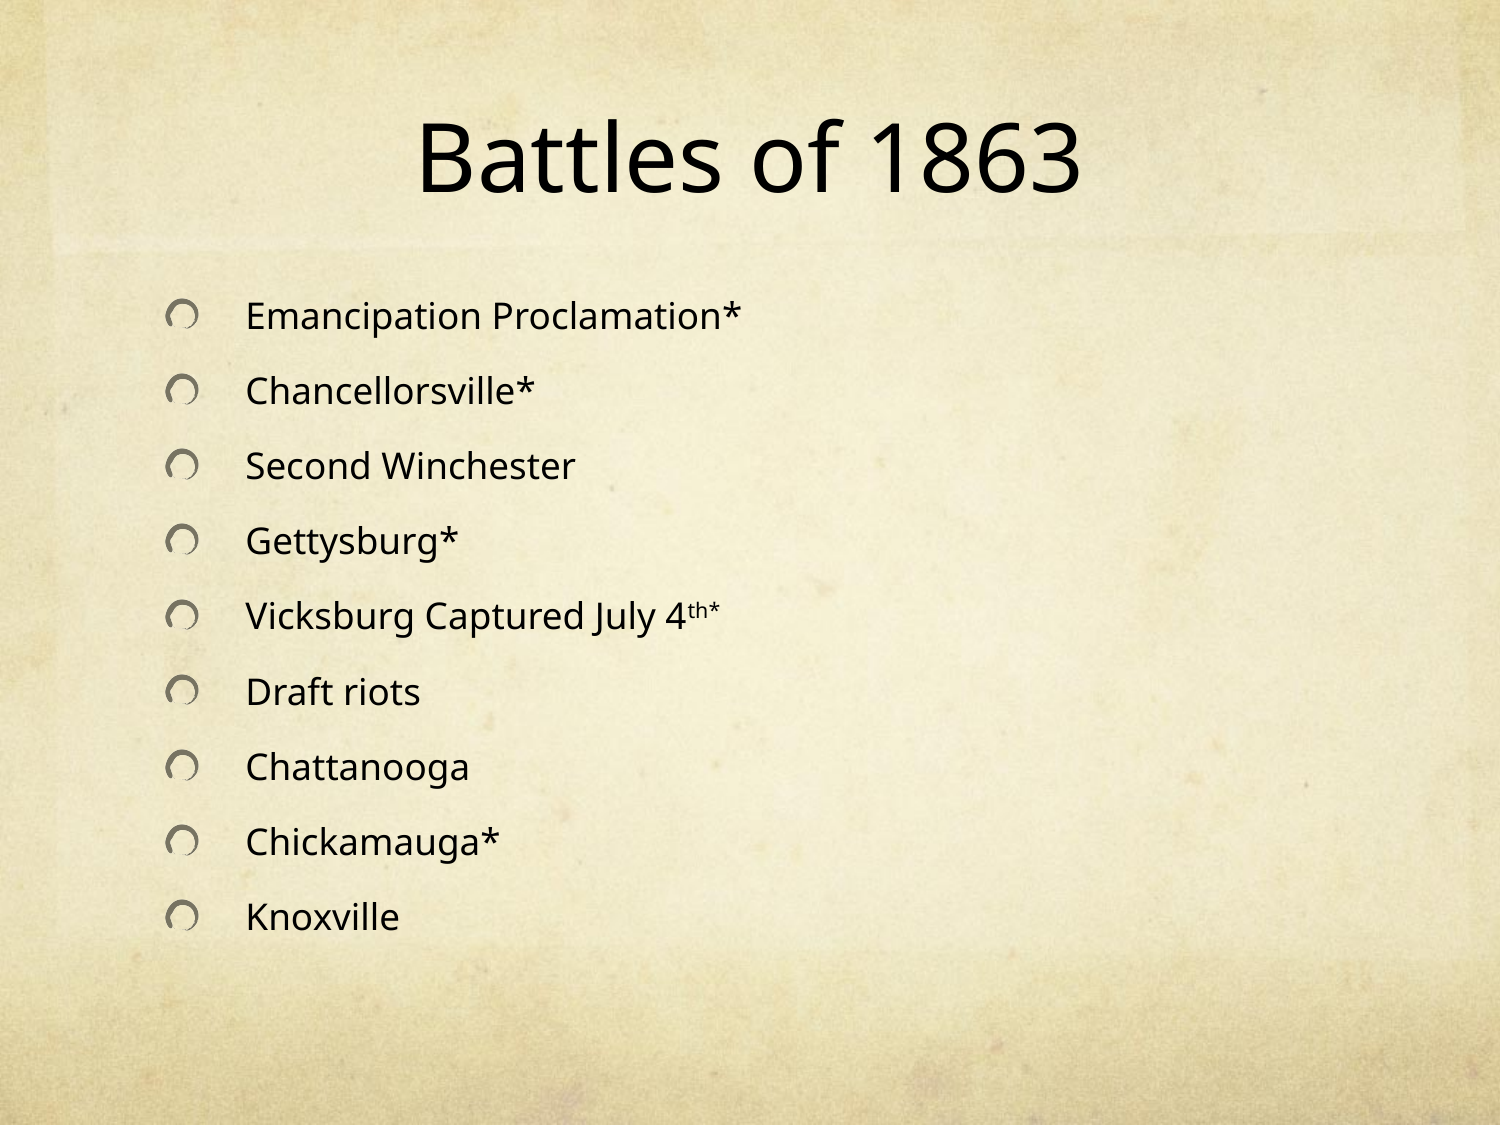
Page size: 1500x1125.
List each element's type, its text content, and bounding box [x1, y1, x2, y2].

list Emancipation Proclamation* Chancellorsville* Second Winchester Gettysburg* Vicksburg Captured July 4th* Draft riots Chattanooga Chickamauga* Knoxville [150, 284, 1350, 950]
picture [0, 0, 1500, 1125]
title Battles of 1863 [150, 82, 1350, 225]
